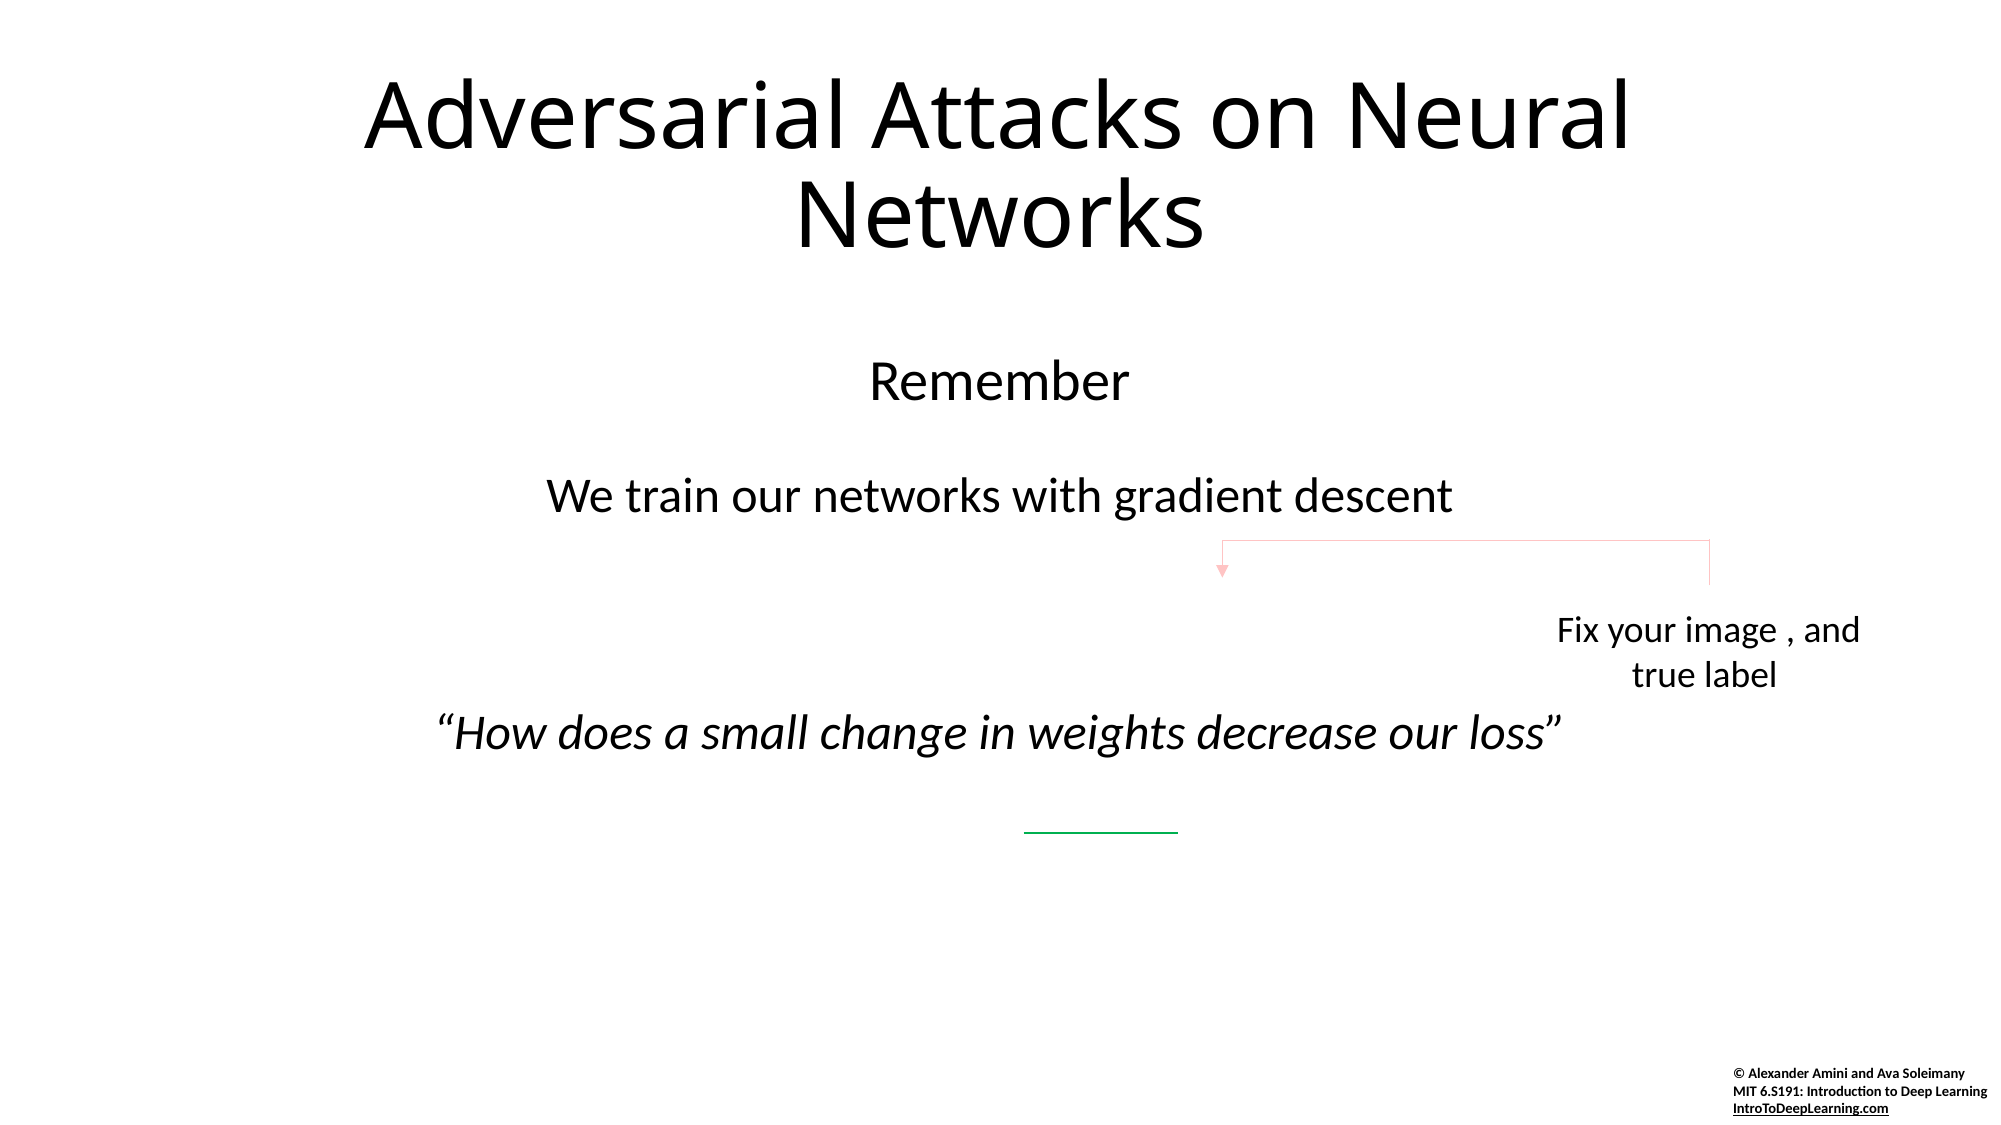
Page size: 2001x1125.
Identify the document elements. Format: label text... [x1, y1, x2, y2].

title Adversarial Attacks on Neural Networks [137, 59, 1863, 278]
